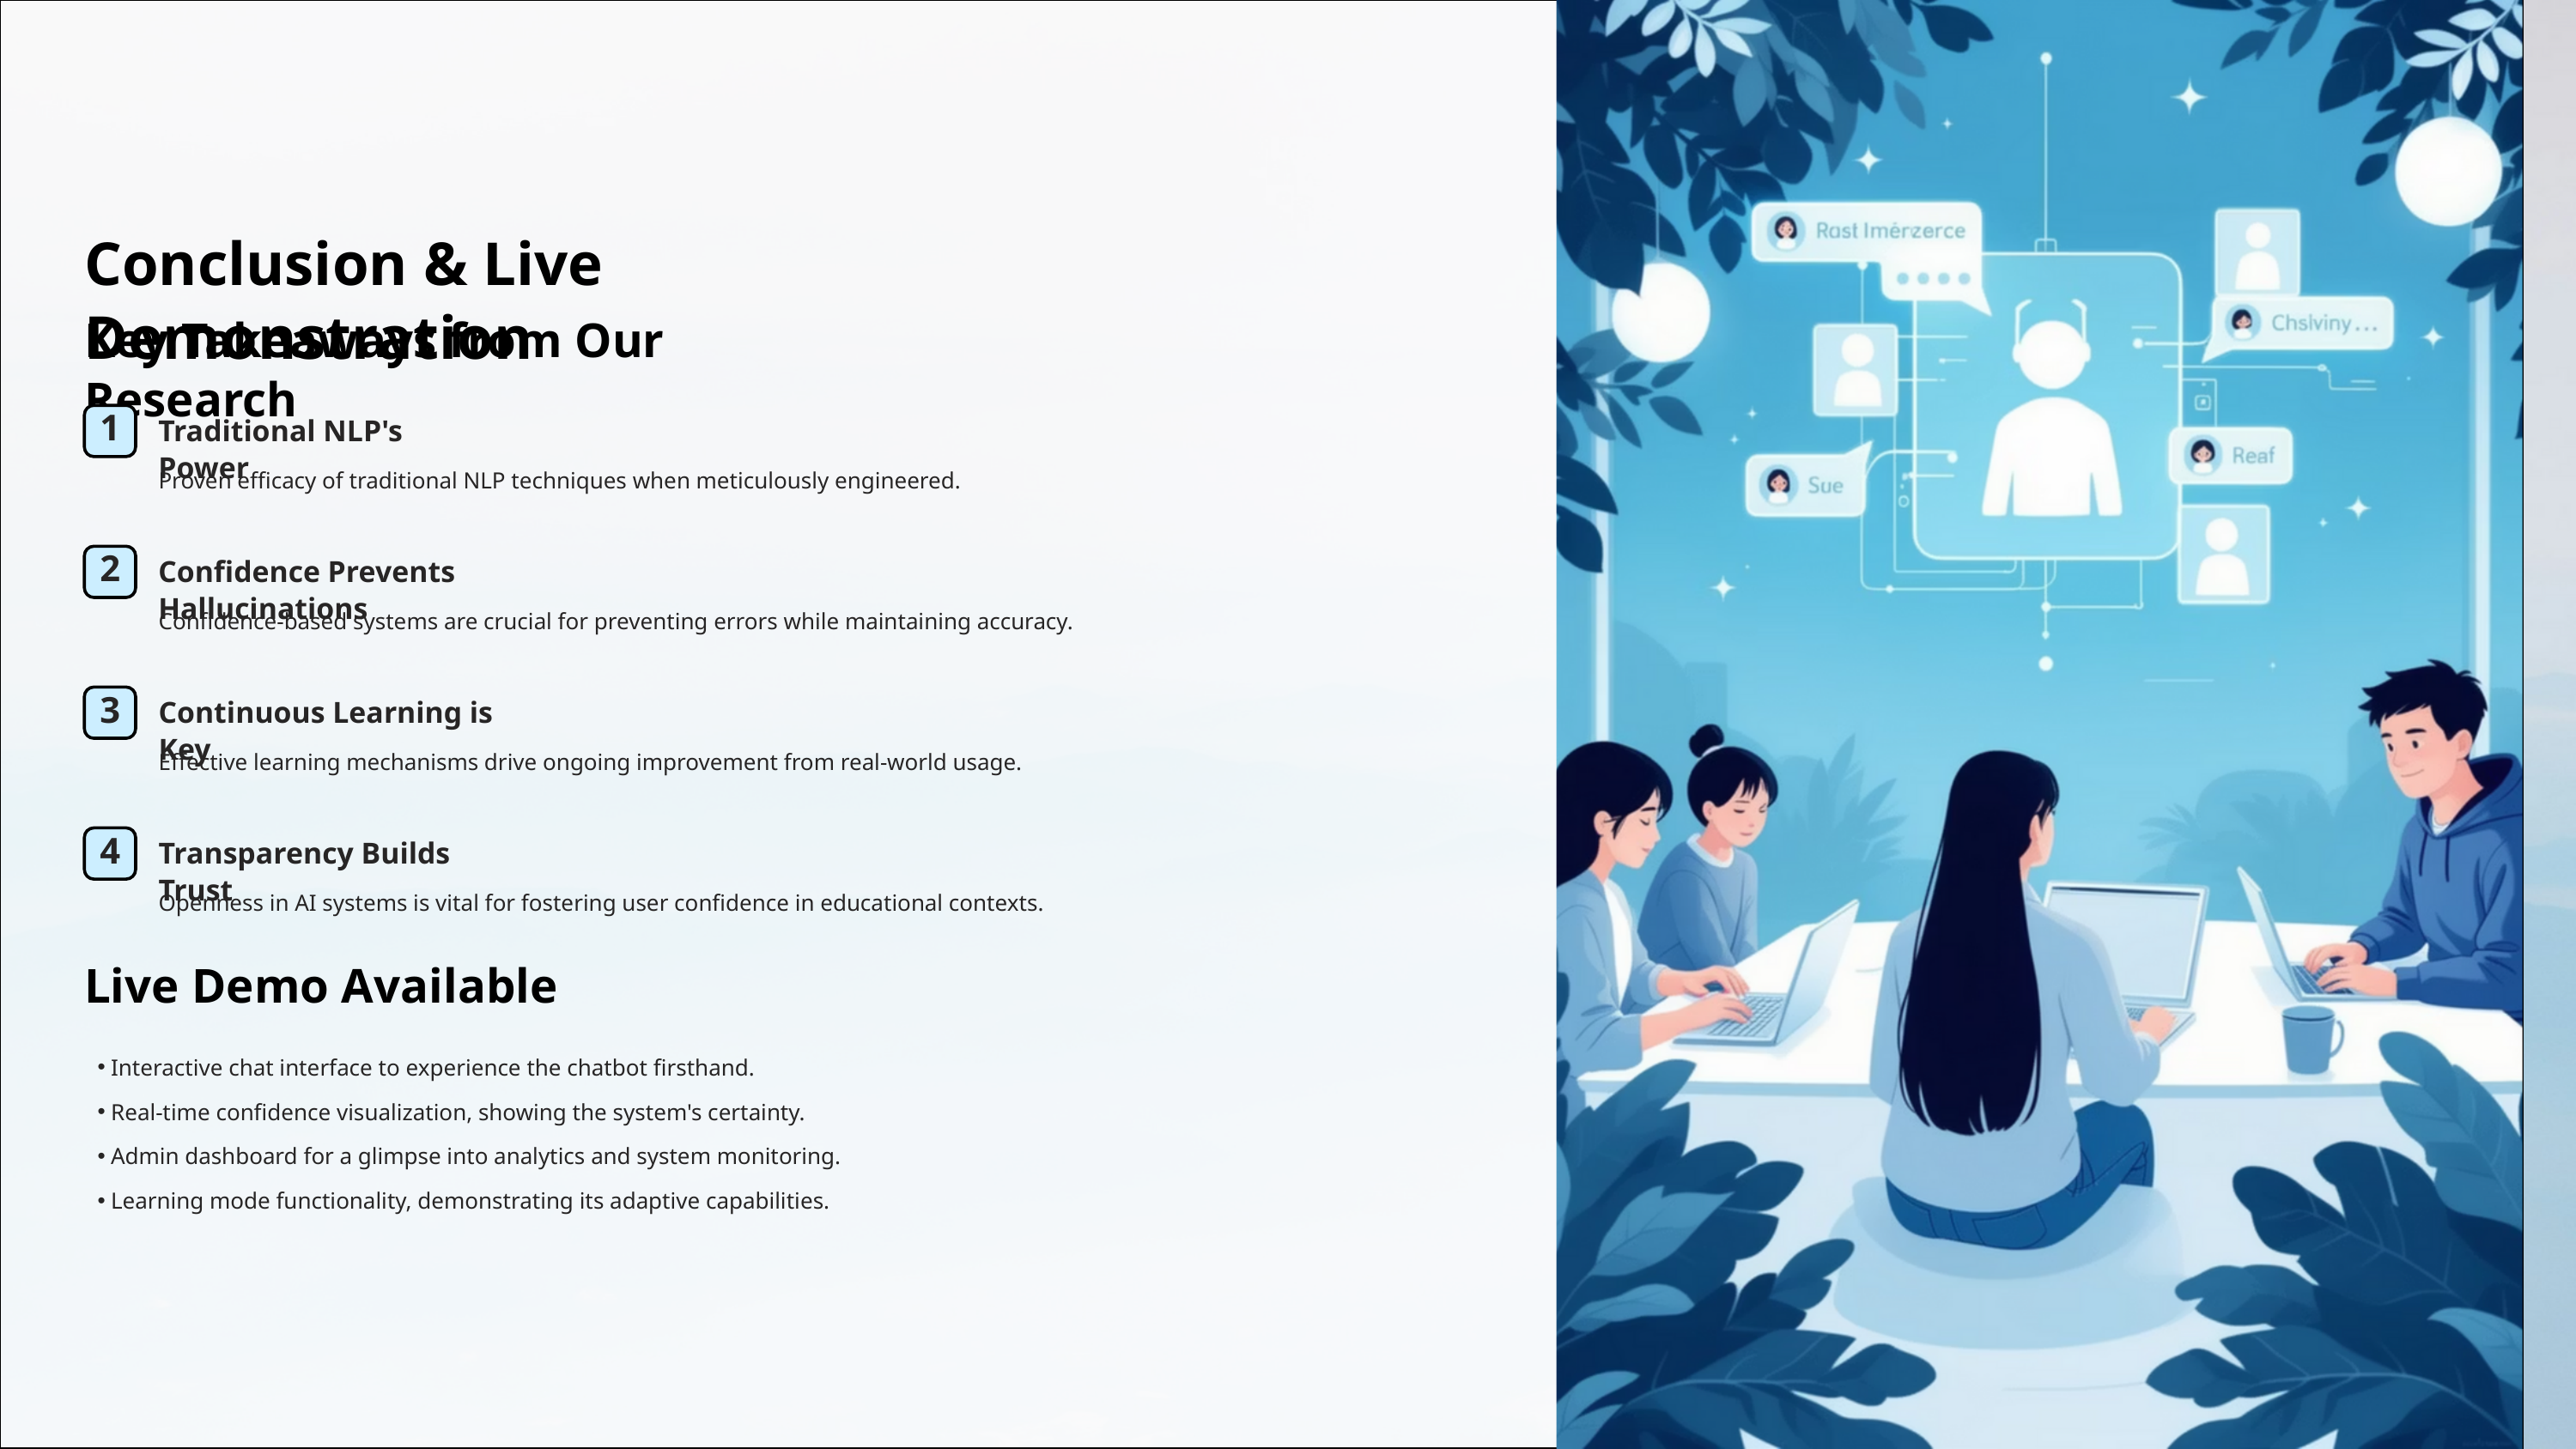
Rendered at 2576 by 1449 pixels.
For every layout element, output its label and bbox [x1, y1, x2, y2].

text_box [83, 827, 137, 881]
text_box [83, 545, 137, 598]
text_box [83, 404, 137, 458]
text_box [0, 0, 2523, 1449]
text_box [2524, 0, 2576, 1449]
text_box [83, 686, 137, 740]
